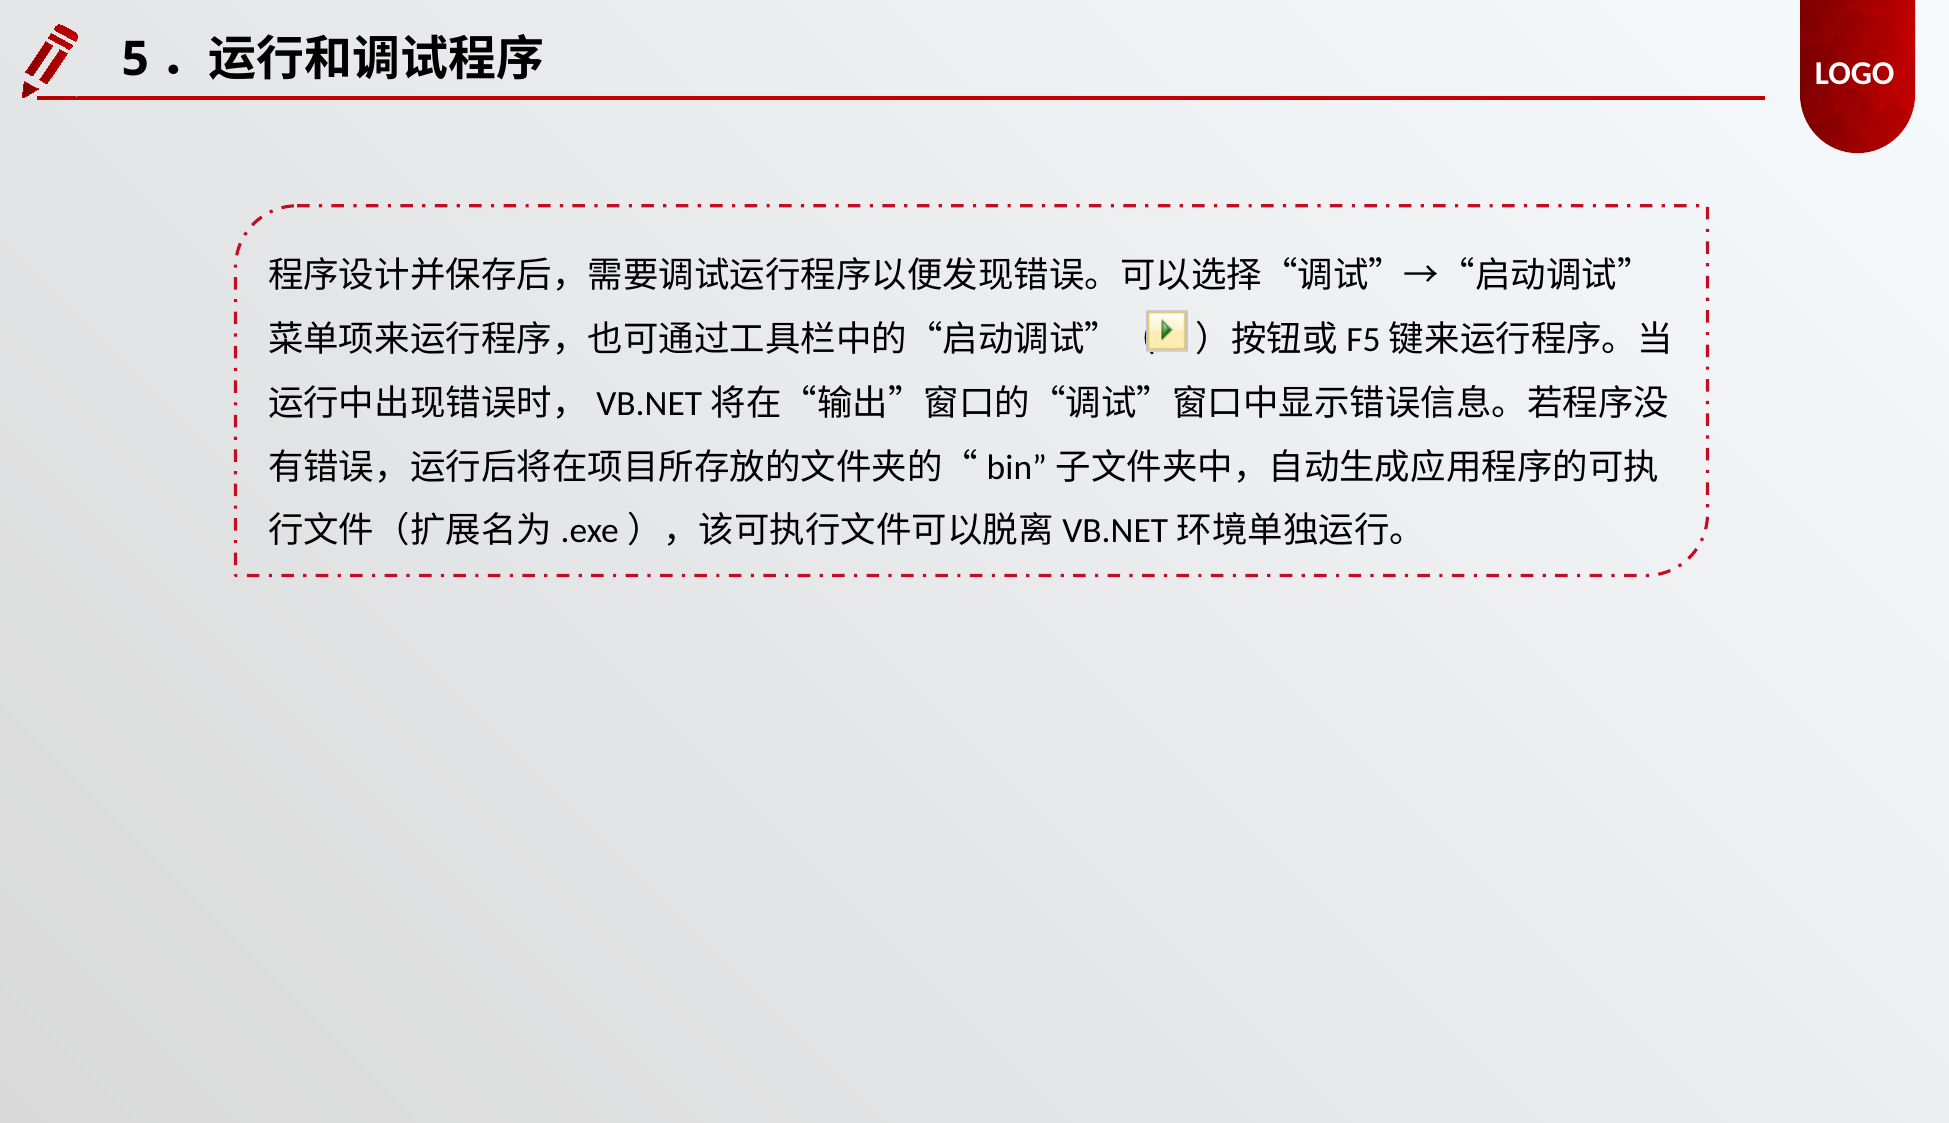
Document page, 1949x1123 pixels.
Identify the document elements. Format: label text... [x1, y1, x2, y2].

picture [40, 50, 67, 83]
picture [22, 82, 37, 97]
picture [1800, 0, 1916, 154]
picture [1146, 310, 1188, 352]
text_box 程序设计并保存后，需要调试运行程序以便发现错误。可以选择“调试”→“启动调试”菜单项来运行程序，也可通过工具栏中的“启动调试”（ ）按钮或F5键来运行程序。当运行中出现错误时，VB.NET将在“输出”窗口的“调试”窗口中显示错误信息。若程序没有错误，运行后将在项目所存放的文件夹的“bin”子文件夹中，自动生成应用程序的可执行文件（扩展名为.exe），该可执行文件可以脱离VB.NET环境单独运行。 [235, 205, 1708, 576]
picture [54, 24, 78, 41]
text_box 5．运行和调试程序 [101, 17, 735, 95]
picture [48, 33, 73, 49]
picture [26, 42, 52, 75]
